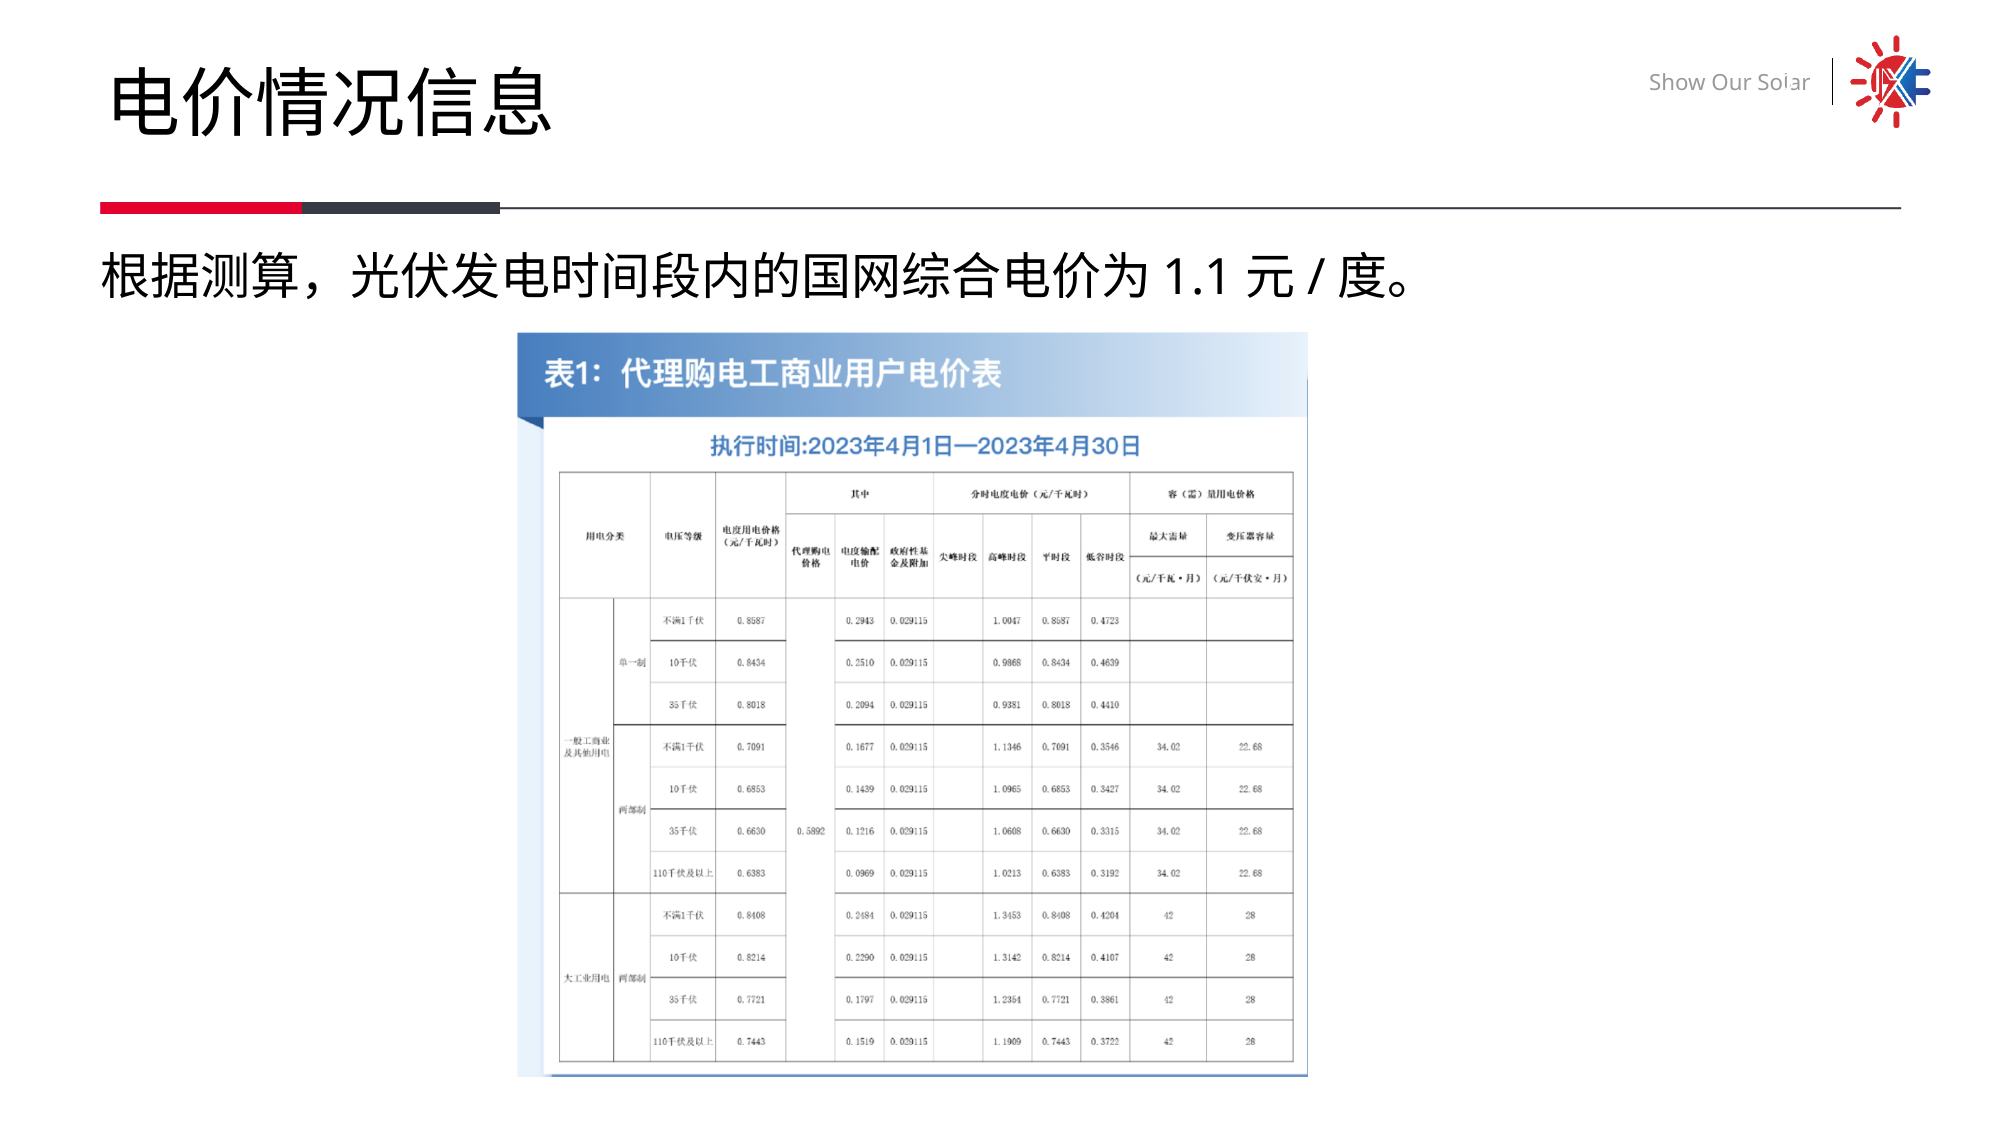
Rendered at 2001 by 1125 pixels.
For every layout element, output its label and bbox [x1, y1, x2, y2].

picture [99, 202, 1902, 214]
picture [1811, 24, 1969, 139]
picture [517, 332, 1308, 1077]
